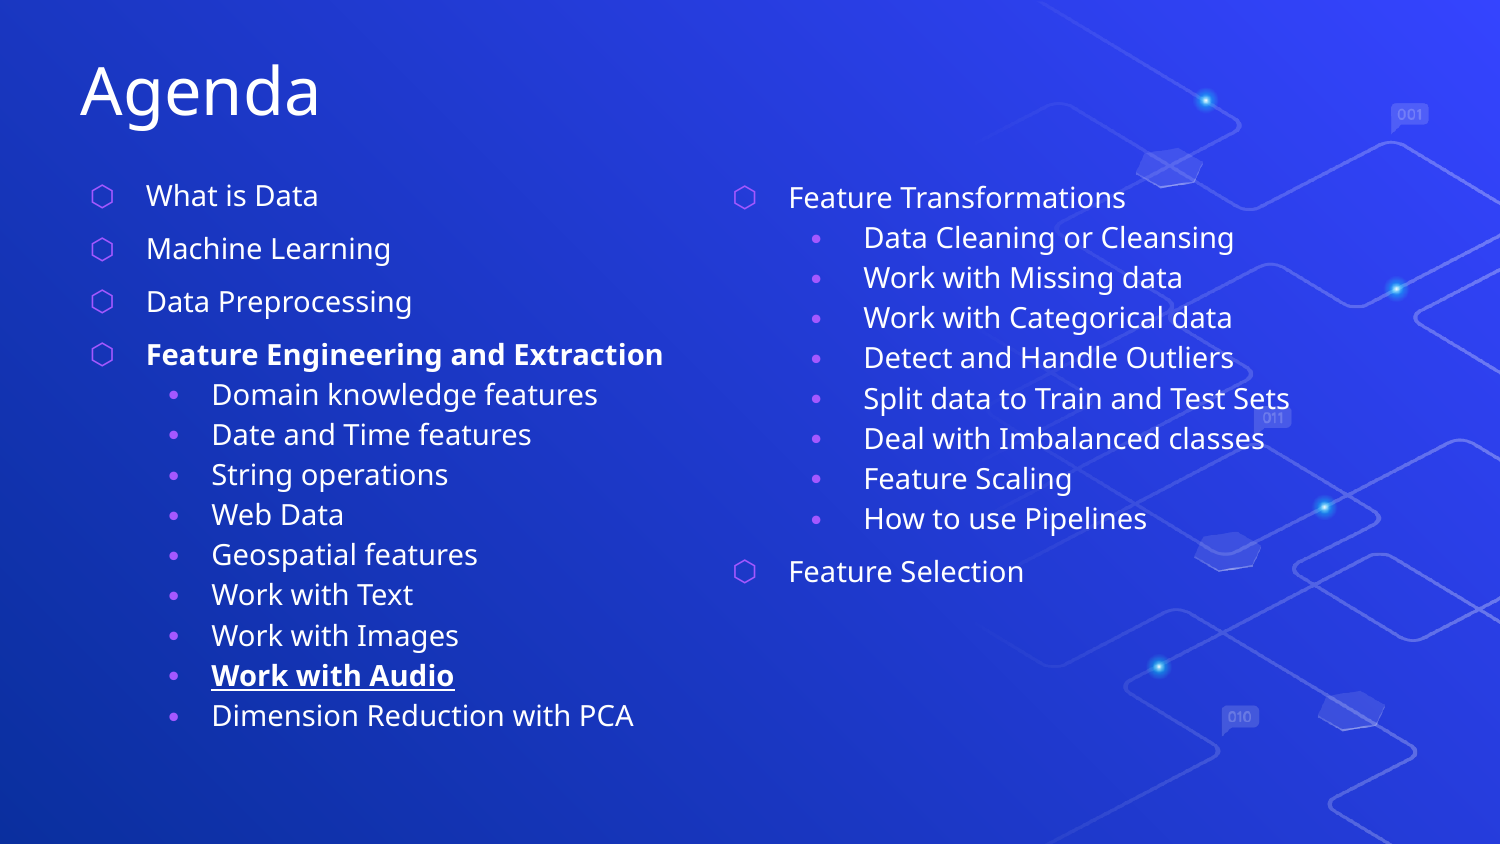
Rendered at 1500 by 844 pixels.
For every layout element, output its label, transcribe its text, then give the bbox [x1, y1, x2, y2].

text_box Feature Transformations Data Cleaning or Cleansing Work with Missing data Work with Categorical data Detect and Handle Outliers Split data to Train and Test Sets Deal with Imbalanced classes Feature Scaling How to use Pipelines Feature Selection [731, 173, 1447, 527]
text_box Agenda [80, 36, 396, 142]
list What is Data Machine Learning Data Preprocessing Feature Engineering and Extraction Domain knowledge features Date and Time features String operations Web Data Geospatial features Work with Text Work with Images Work with Audio Dimension Reduction with PCA [89, 125, 732, 478]
picture [0, 0, 1500, 844]
